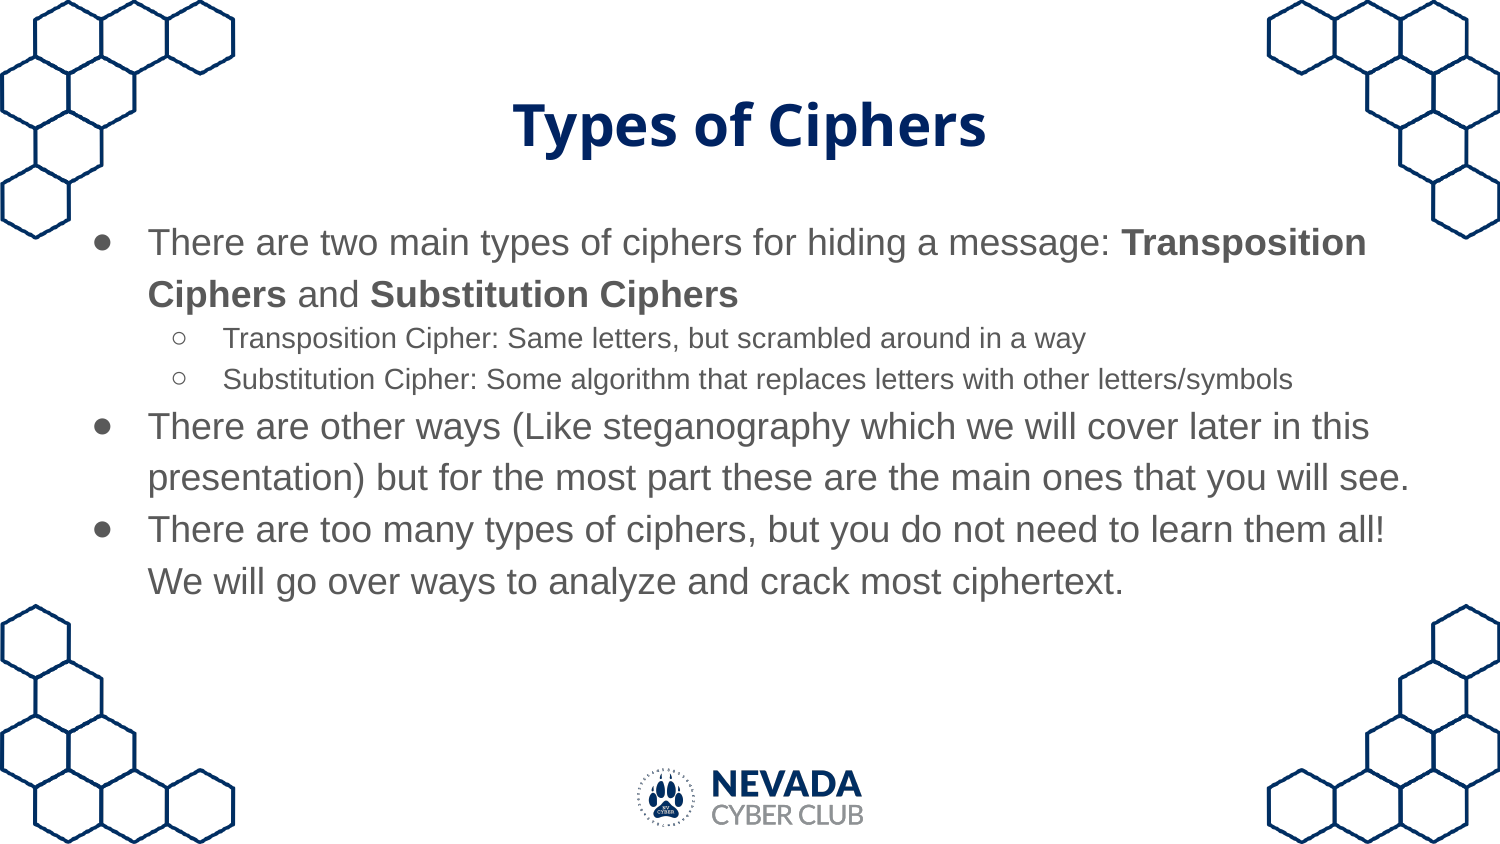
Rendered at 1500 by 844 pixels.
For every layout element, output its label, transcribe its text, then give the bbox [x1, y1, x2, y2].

list There are two main types of ciphers for hiding a message: Transposition Ciphers and Substitution Ciphers Transposition Cipher: Same letters, but scrambled around in a way Substitution Cipher: Some algorithm that replaces letters with other letters/symbols There are other ways (Like steganography which we will cover later in this presentation) but for the most part these are the main ones that you will see. There are too many types of ciphers, but you do not need to learn them all! We will go over ways to analyze and crack most ciphertext. [72, 196, 1428, 757]
title Types of Ciphers [134, 72, 1366, 167]
picture [0, 0, 1500, 844]
